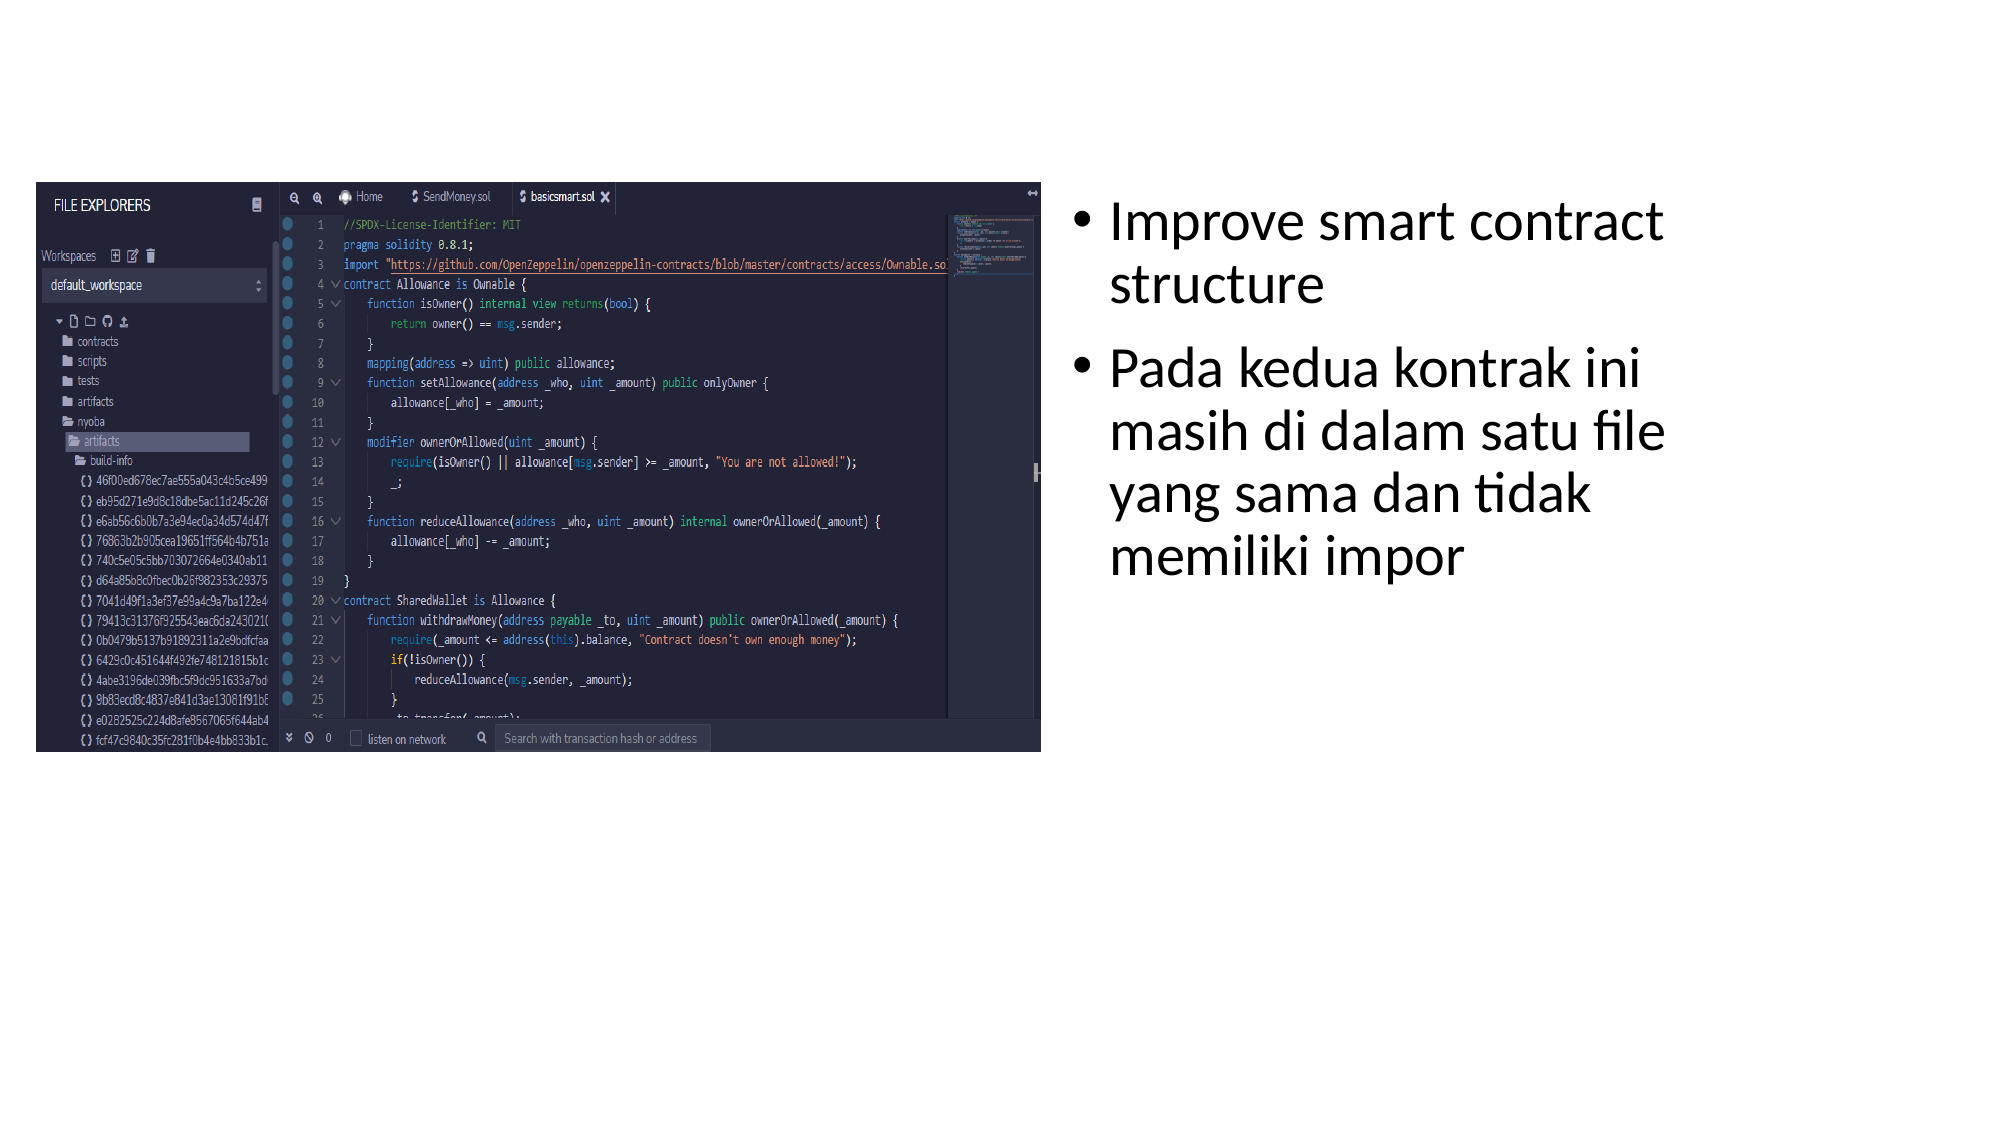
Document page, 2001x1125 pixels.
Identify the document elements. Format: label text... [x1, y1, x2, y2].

list Improve smart contract structure Pada kedua kontrak ini masih di dalam satu file yang sama dan tidak memiliki impor [1057, 182, 1740, 1027]
picture [36, 182, 1041, 752]
